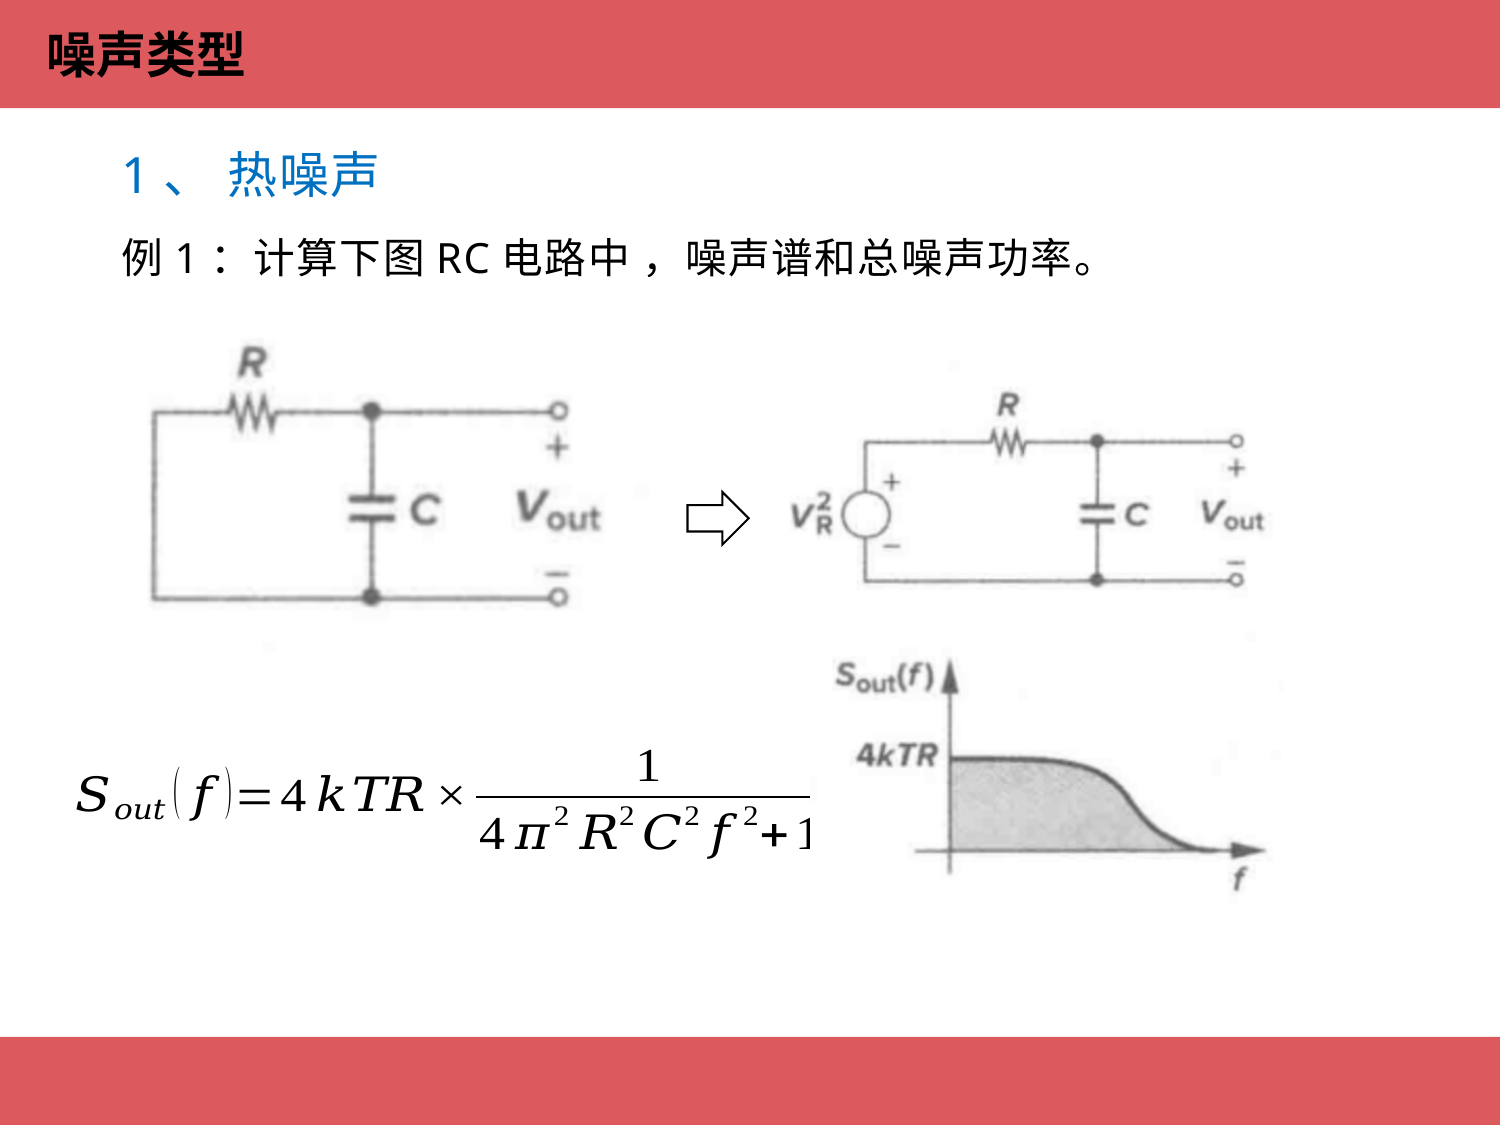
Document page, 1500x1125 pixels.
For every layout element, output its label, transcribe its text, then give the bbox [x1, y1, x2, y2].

text_box [0, 0, 1500, 109]
text_box [686, 489, 749, 548]
picture [749, 359, 1295, 625]
picture [15, 277, 660, 653]
text_box 噪声类型 [31, 16, 750, 91]
text_box [0, 1036, 1500, 1125]
picture [809, 626, 1284, 923]
